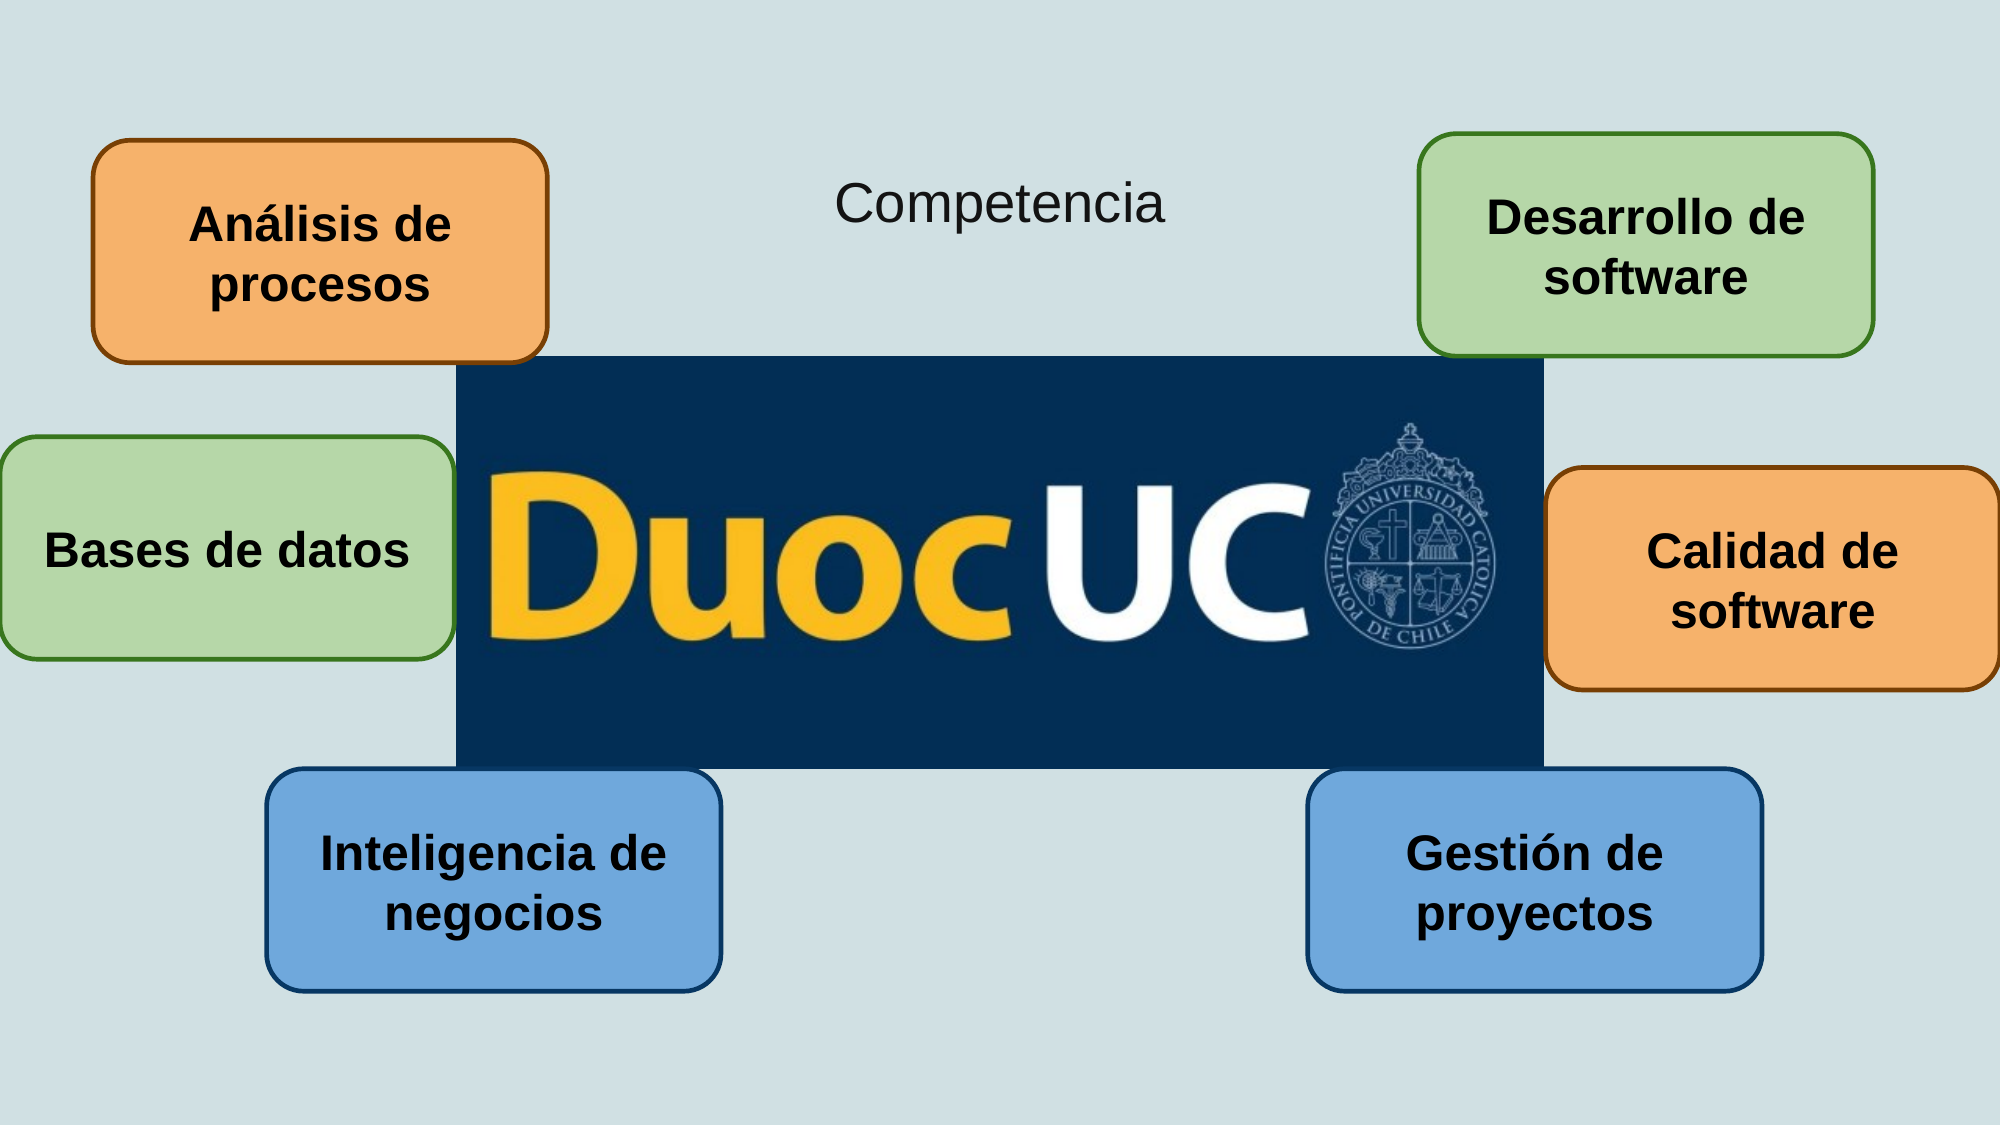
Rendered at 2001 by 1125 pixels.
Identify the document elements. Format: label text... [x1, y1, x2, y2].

text_box Calidad de software [1548, 467, 2000, 691]
title Competencia [721, 140, 1279, 242]
picture [455, 356, 1544, 769]
text_box Bases de datos [0, 436, 450, 660]
text_box Análisis de procesos [93, 140, 548, 363]
text_box Gestión de proyectos [1307, 768, 1763, 992]
text_box Inteligencia de negocios [266, 768, 721, 992]
text_box Desarrollo de software [1418, 133, 1874, 357]
